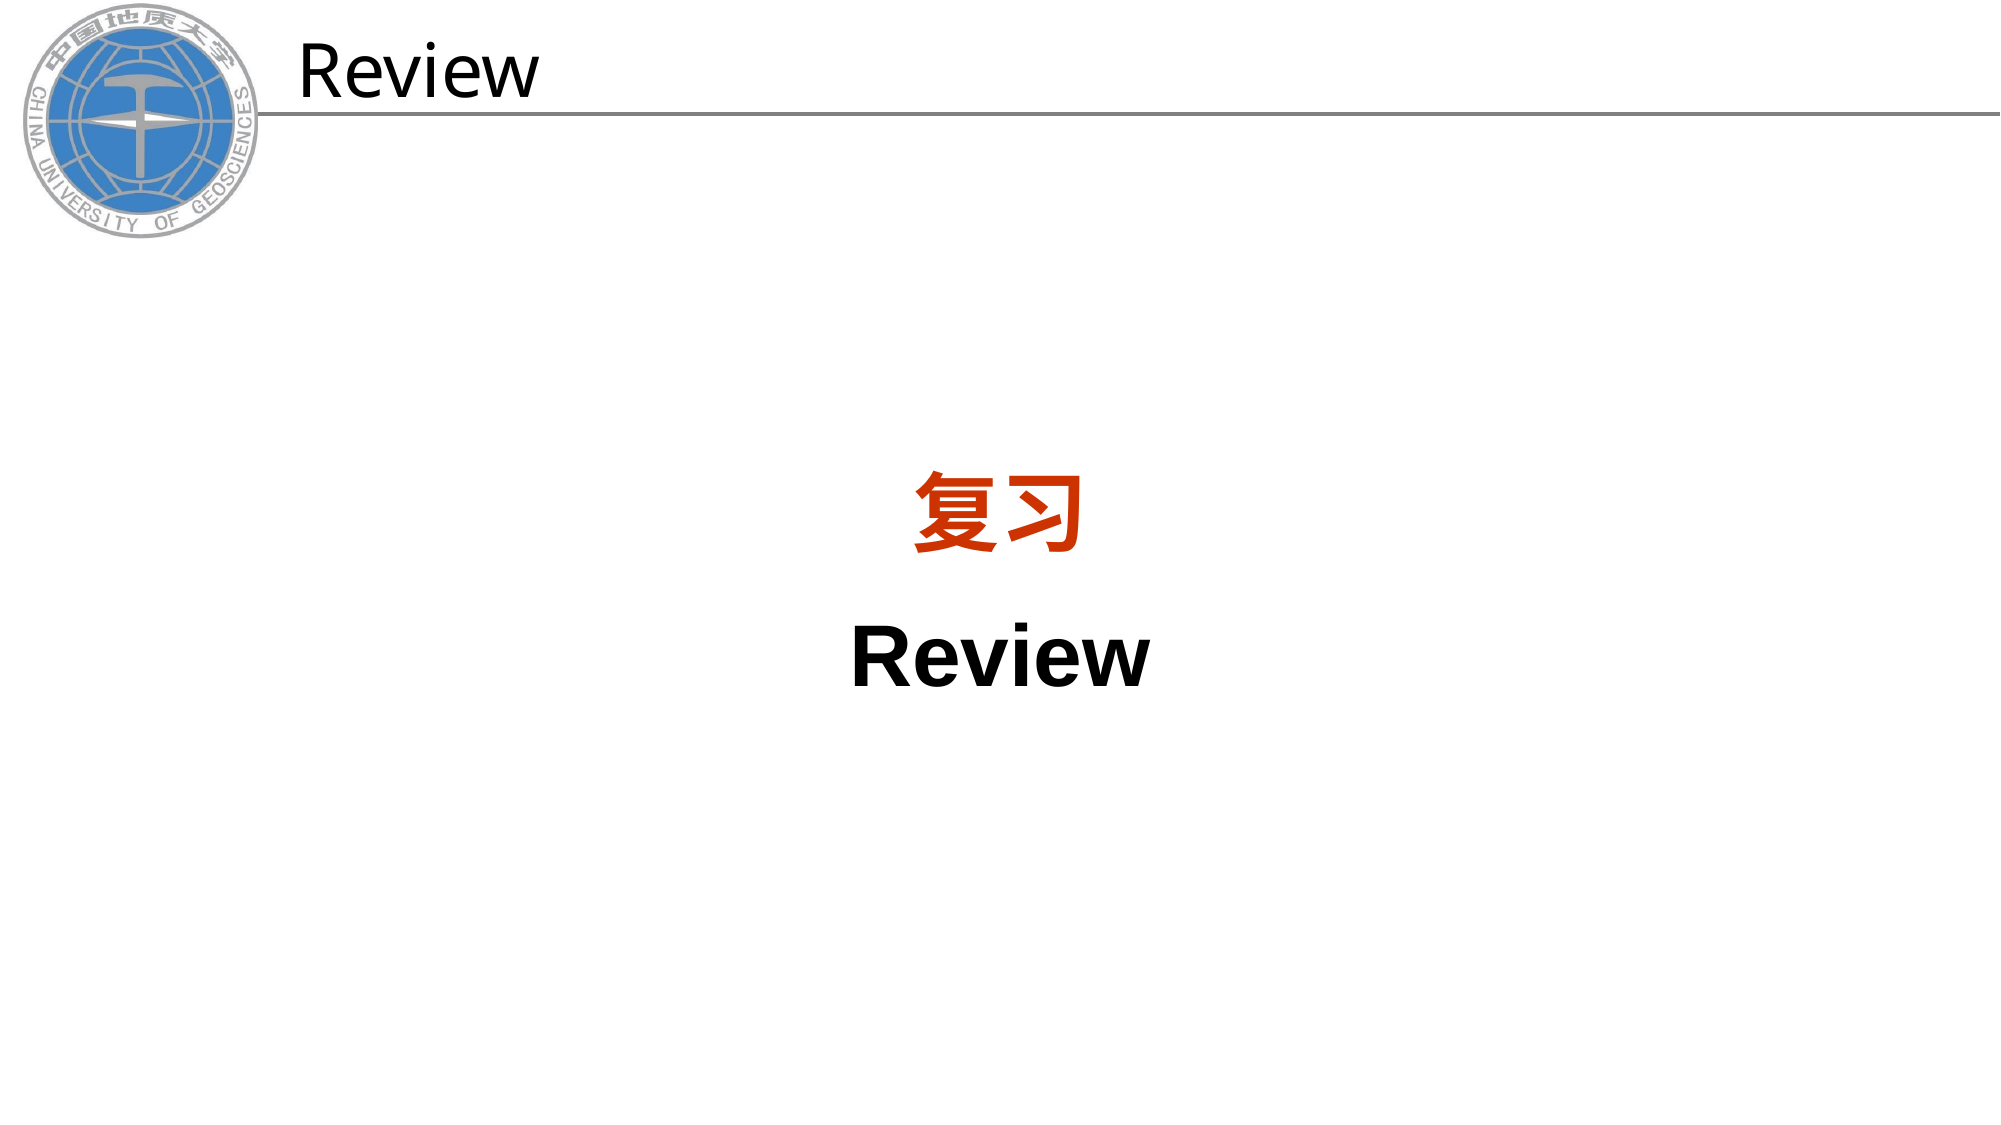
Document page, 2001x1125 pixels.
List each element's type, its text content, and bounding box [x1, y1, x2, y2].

text_box Review [281, 15, 1575, 210]
text_box 复习 Review [314, 469, 1686, 656]
picture [21, 3, 258, 239]
